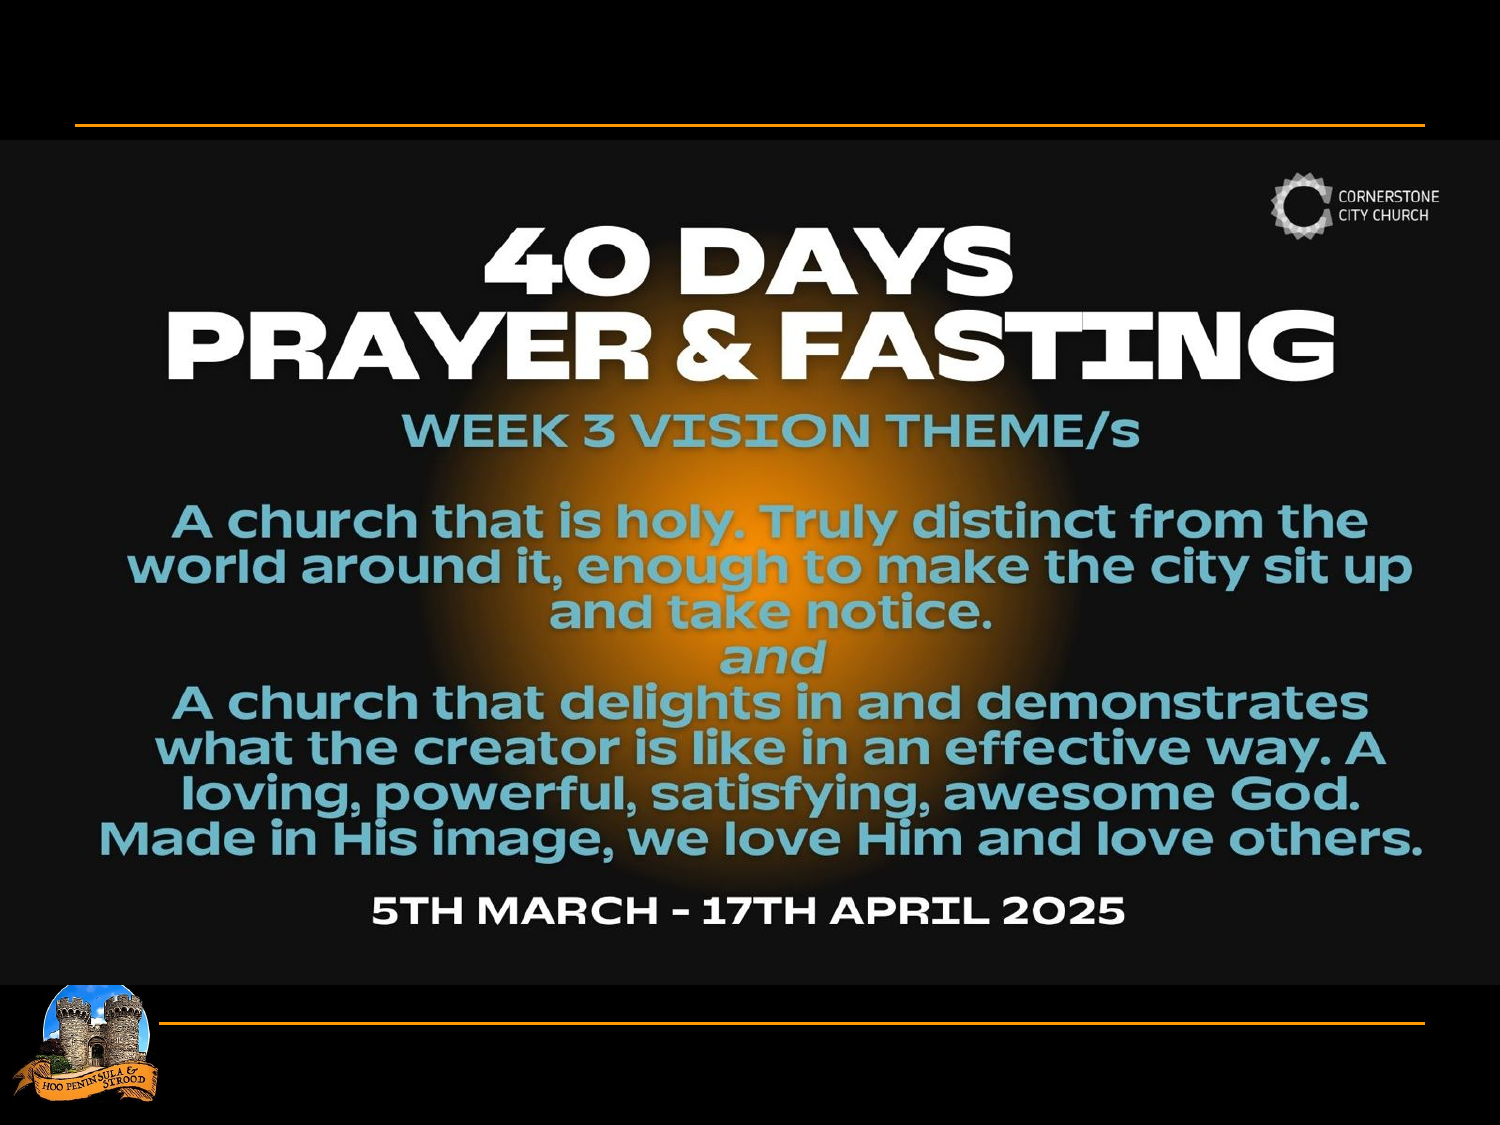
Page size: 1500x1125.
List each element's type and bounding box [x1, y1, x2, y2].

picture [0, 140, 1500, 1103]
